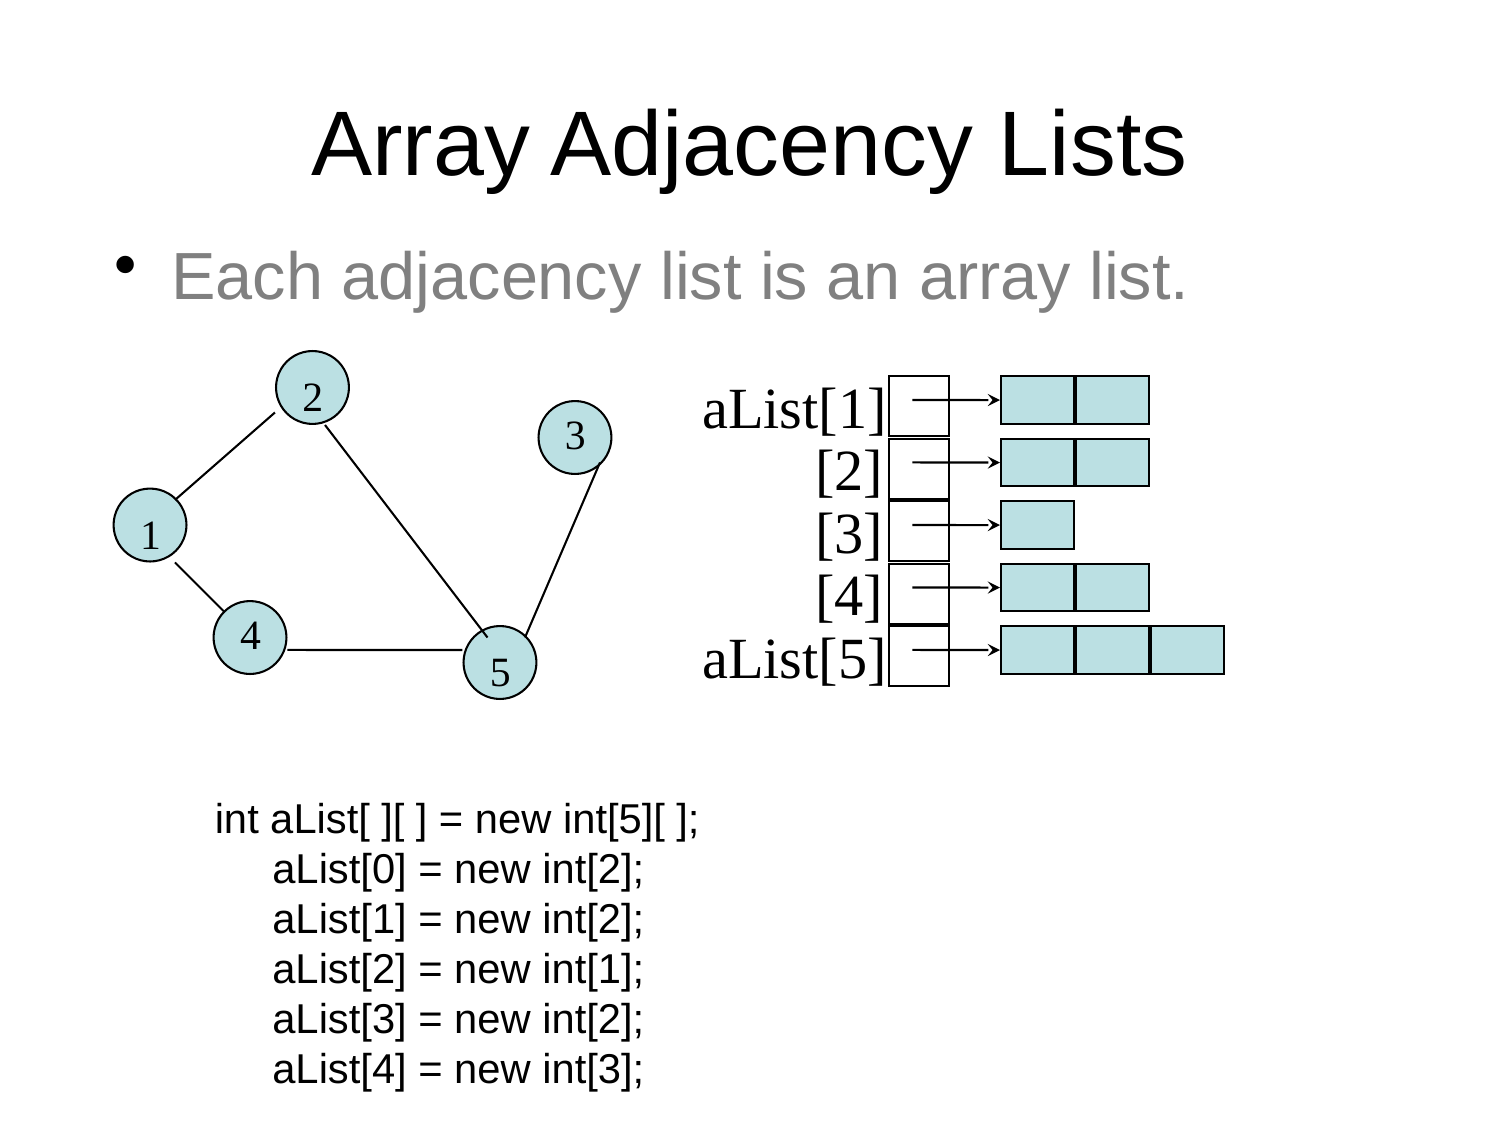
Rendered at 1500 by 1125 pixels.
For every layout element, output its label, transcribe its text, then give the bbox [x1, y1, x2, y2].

title Array Adjacency Lists [75, 45, 1425, 233]
text_box int aList[ ][ ] = new int[5][ ]; aList[0] = new int[2]; aList[1] = new int[2]; aList[2] = new int[1]; aList[3] = new int[2]; aList[4] = new int[3]; [200, 784, 1125, 1125]
list Each adjacency list is an array list. [99, 224, 1375, 313]
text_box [113, 350, 1225, 703]
